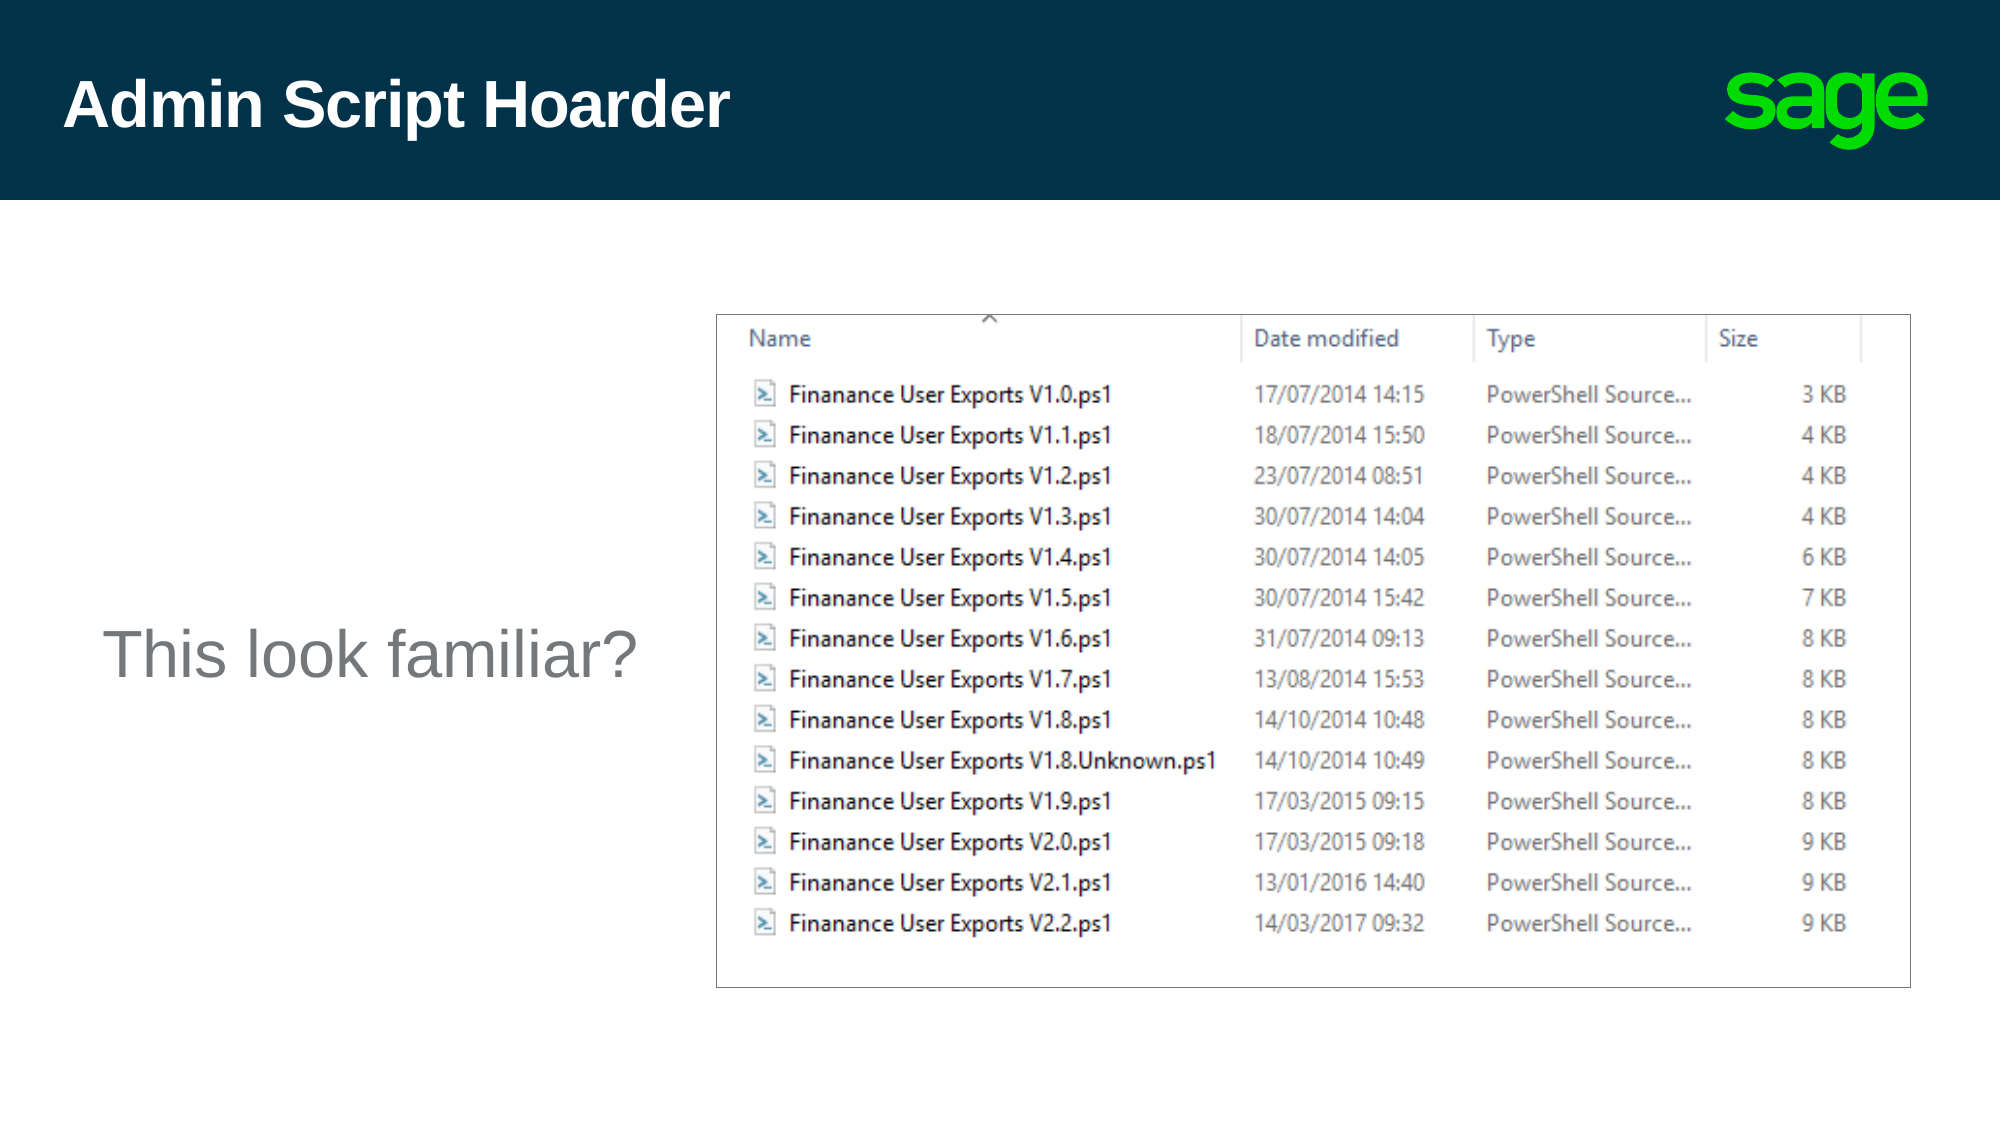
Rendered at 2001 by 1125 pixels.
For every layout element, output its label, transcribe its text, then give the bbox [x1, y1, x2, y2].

text_box This look familiar? [87, 603, 655, 698]
picture [716, 314, 1911, 988]
title Admin Script Hoarder [62, 37, 1650, 165]
